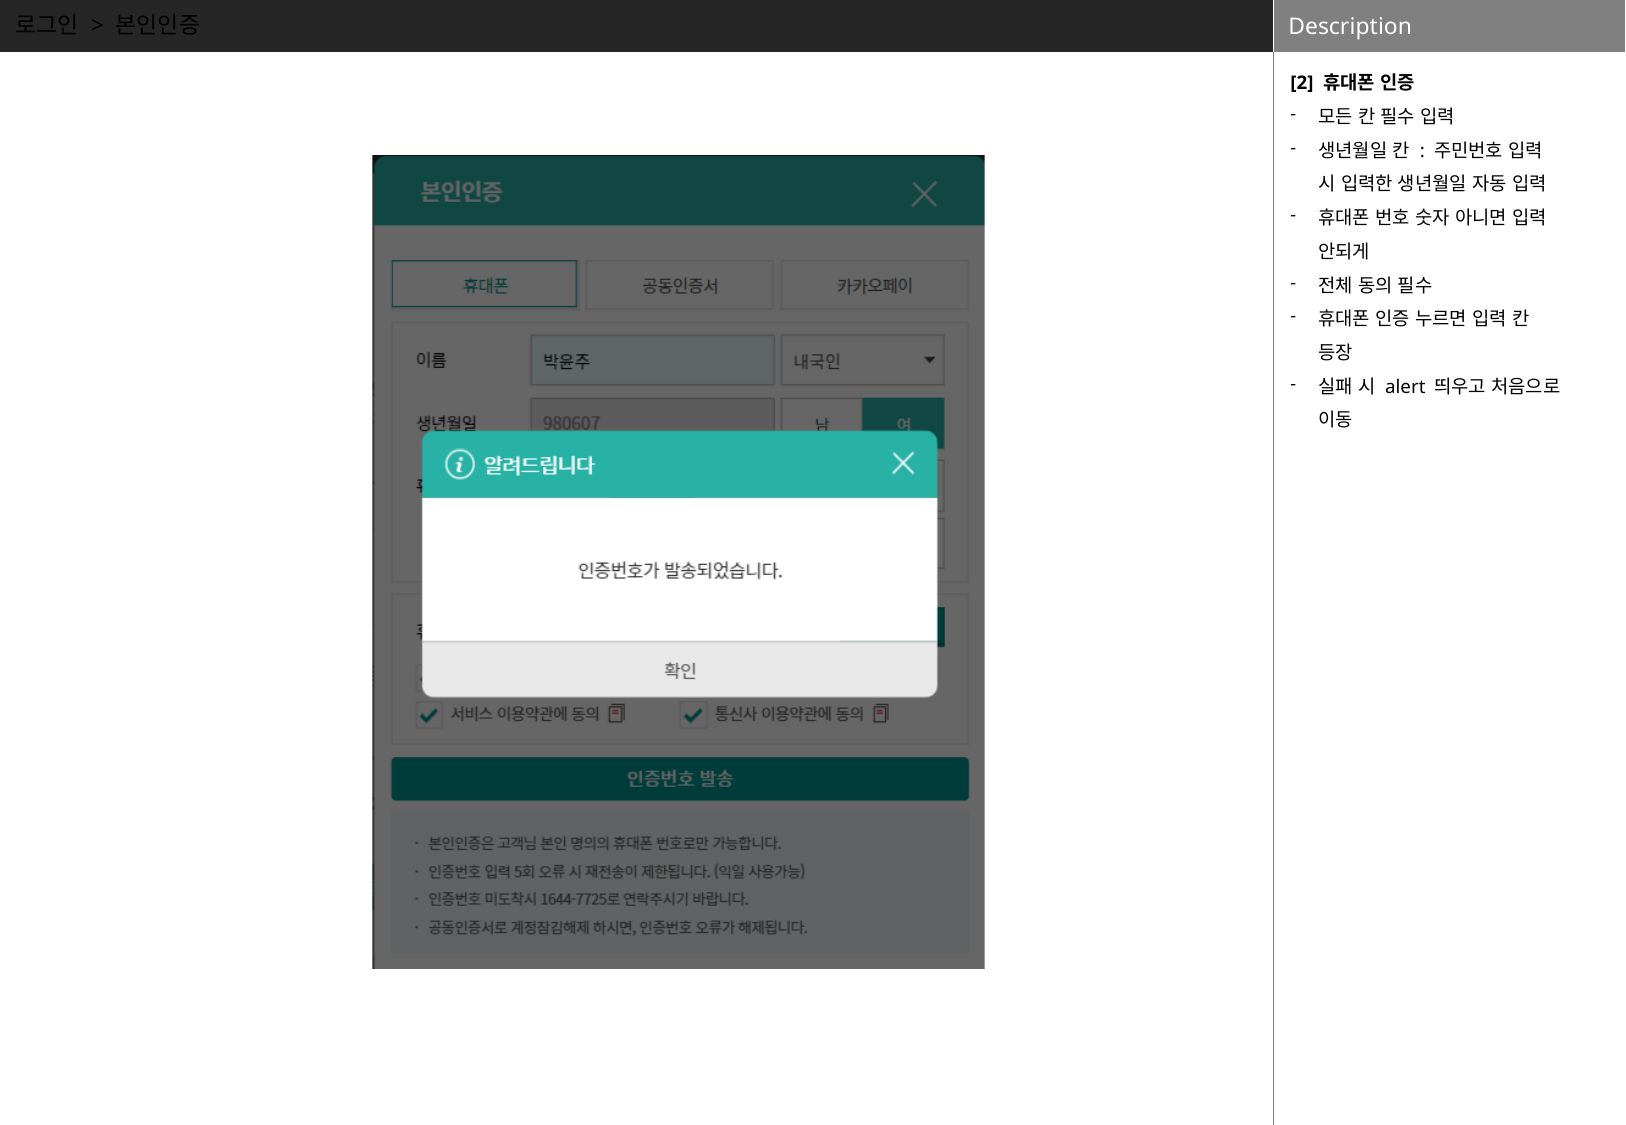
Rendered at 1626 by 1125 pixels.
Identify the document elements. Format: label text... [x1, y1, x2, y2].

list 로그인 > 본인인증 [0, 0, 1238, 52]
text_box [2] 휴대폰 인증 모든 칸 필수 입력 생년월일 칸 : 주민번호 입력 시 입력한 생년월일 자동 입력 휴대폰 번호 숫자 아니면 입력 안되게 전체 동의 필수 휴대폰 인증 누르면 입력 칸 등장 실패 시 alert 띄우고 처음으로 이동 [1275, 52, 1577, 540]
picture [372, 155, 985, 969]
